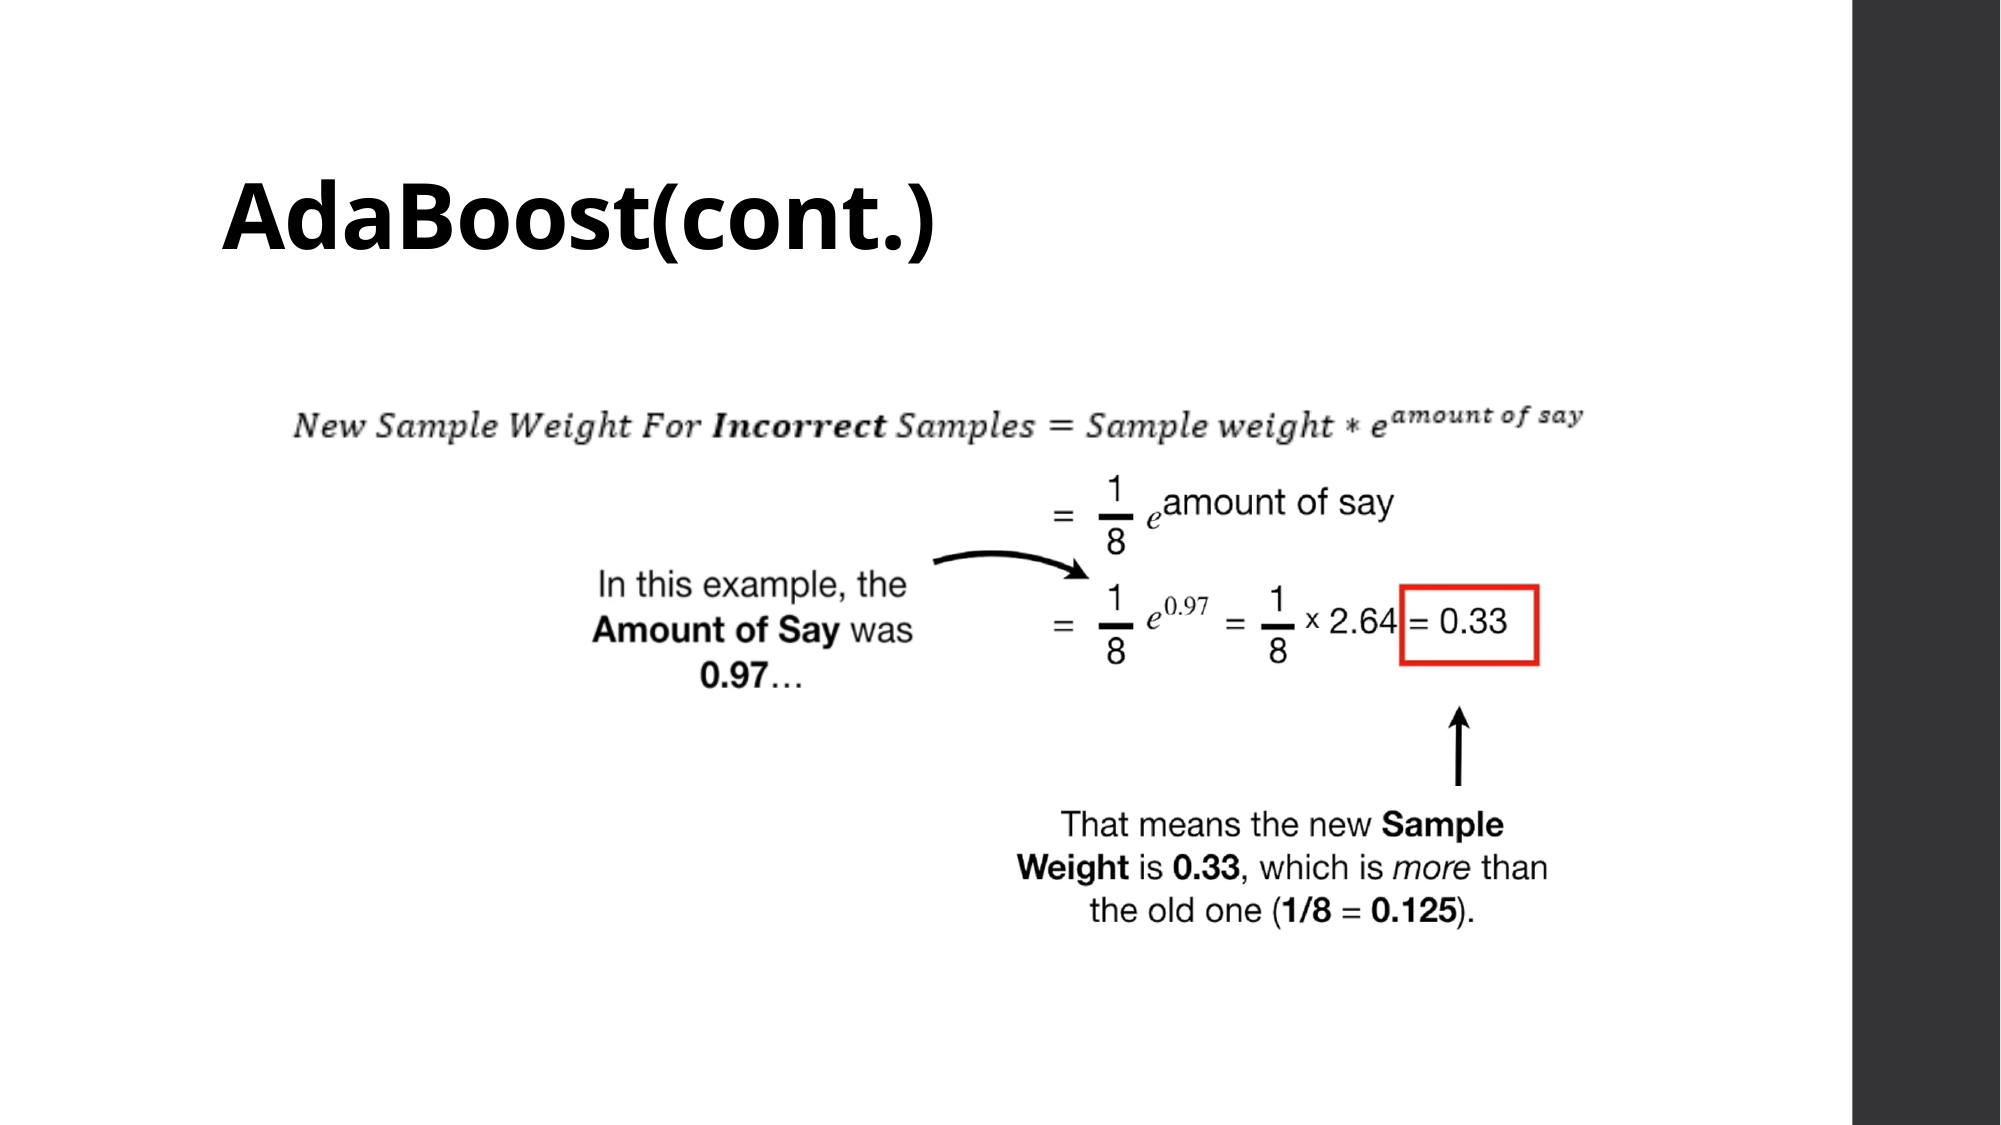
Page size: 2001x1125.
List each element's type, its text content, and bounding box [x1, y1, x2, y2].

title AdaBoost(cont.) [206, 60, 1797, 278]
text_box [262, 357, 1613, 940]
